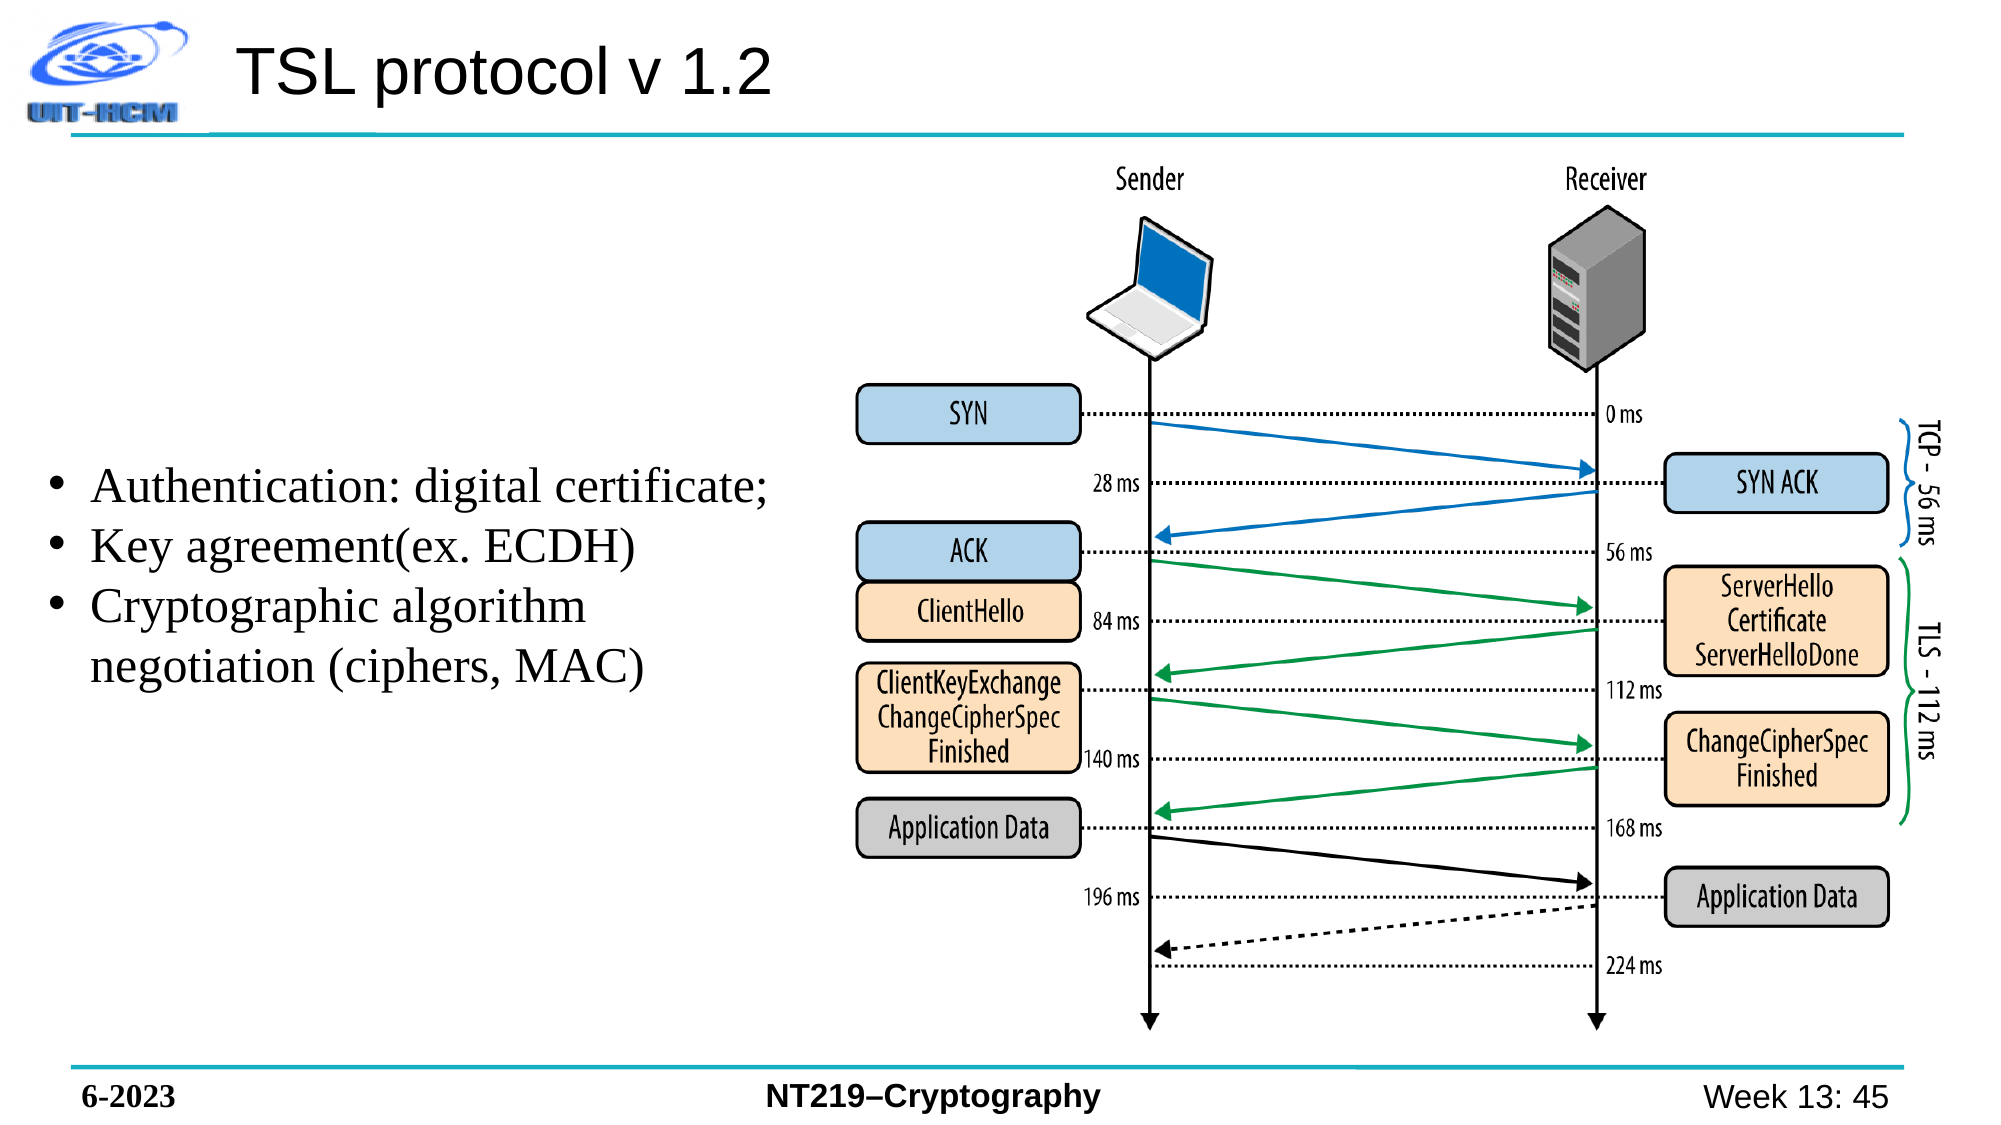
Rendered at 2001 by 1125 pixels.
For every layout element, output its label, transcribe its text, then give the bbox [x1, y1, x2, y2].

picture [7, 9, 209, 133]
text_box Authentication: digital certificate; Key agreement(ex. ECDH) Cryptographic algorithm negotiation (ciphers, MAC) [33, 444, 823, 700]
title TSL protocol v 1.2 [220, 2, 1698, 134]
picture [846, 160, 1946, 1047]
